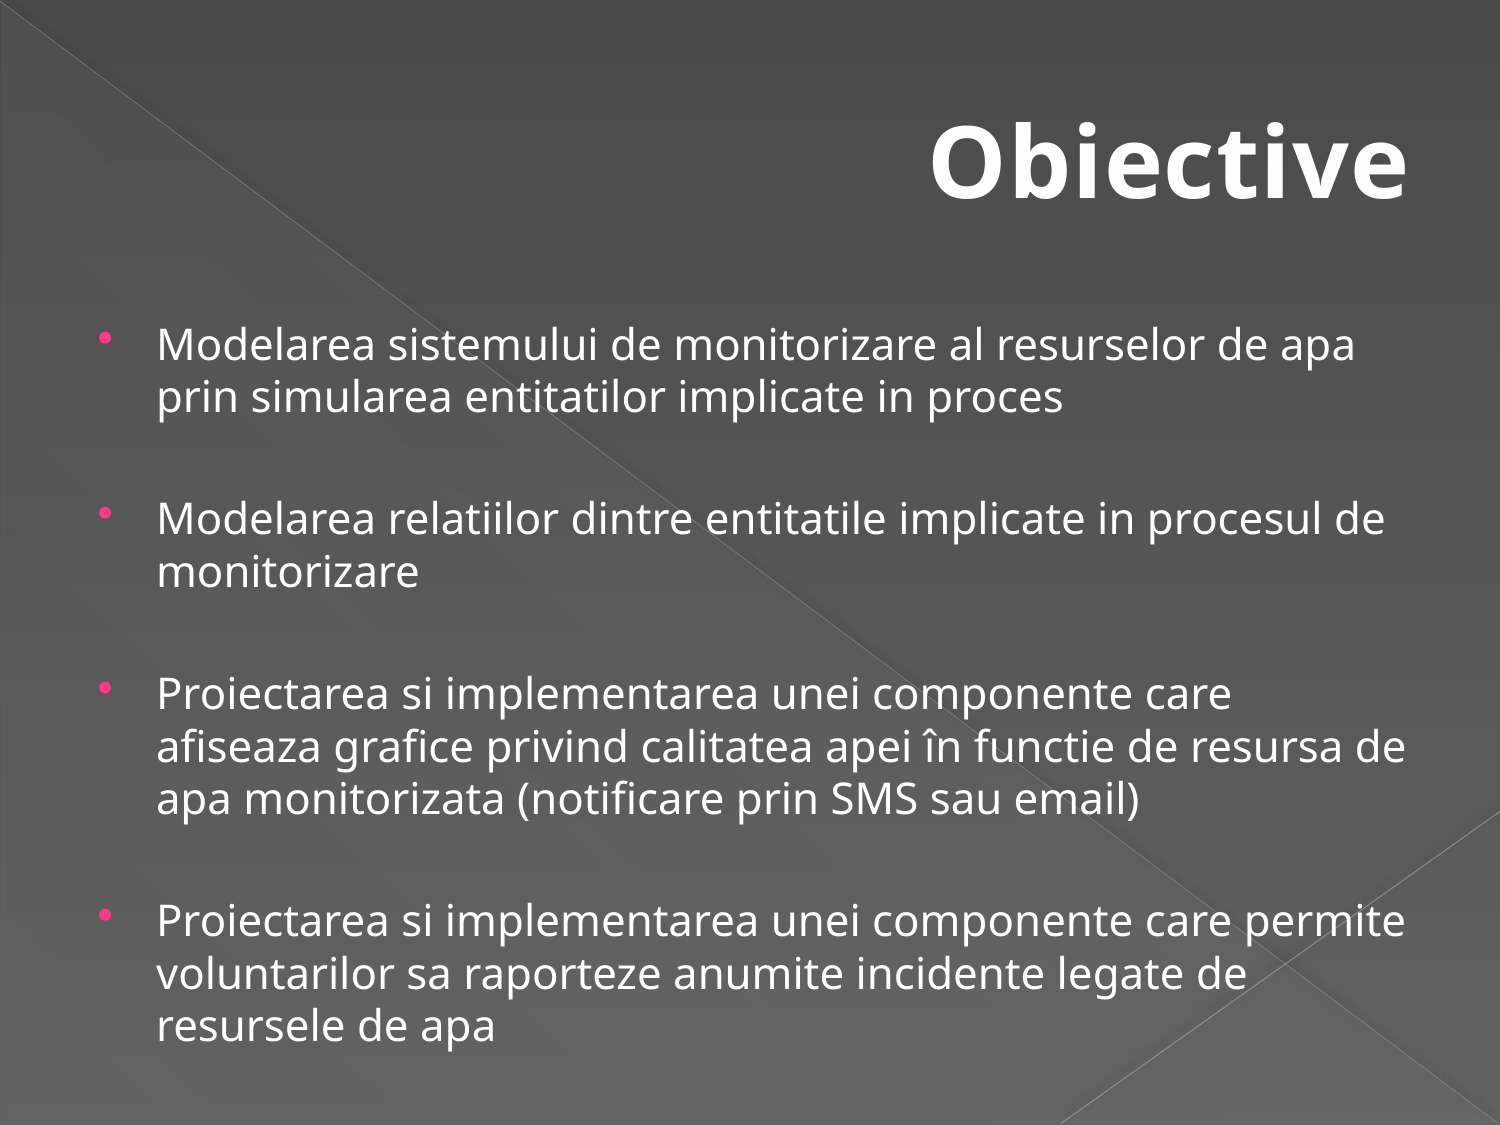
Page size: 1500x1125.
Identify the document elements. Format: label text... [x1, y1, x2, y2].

title Obiective [75, 43, 1425, 274]
list Modelarea sistemului de monitorizare al resurselor de apa prin simularea entitatilor implicate in proces Modelarea relatiilor dintre entitatile implicate in procesul de monitorizare Proiectarea si implementarea unei componente care afiseaza grafice privind calitatea apei în functie de resursa de apa monitorizata (notificare prin SMS sau email) Proiectarea si implementarea unei componente care permite voluntarilor sa raporteze anumite incidente legate de resursele de apa [75, 308, 1425, 1059]
